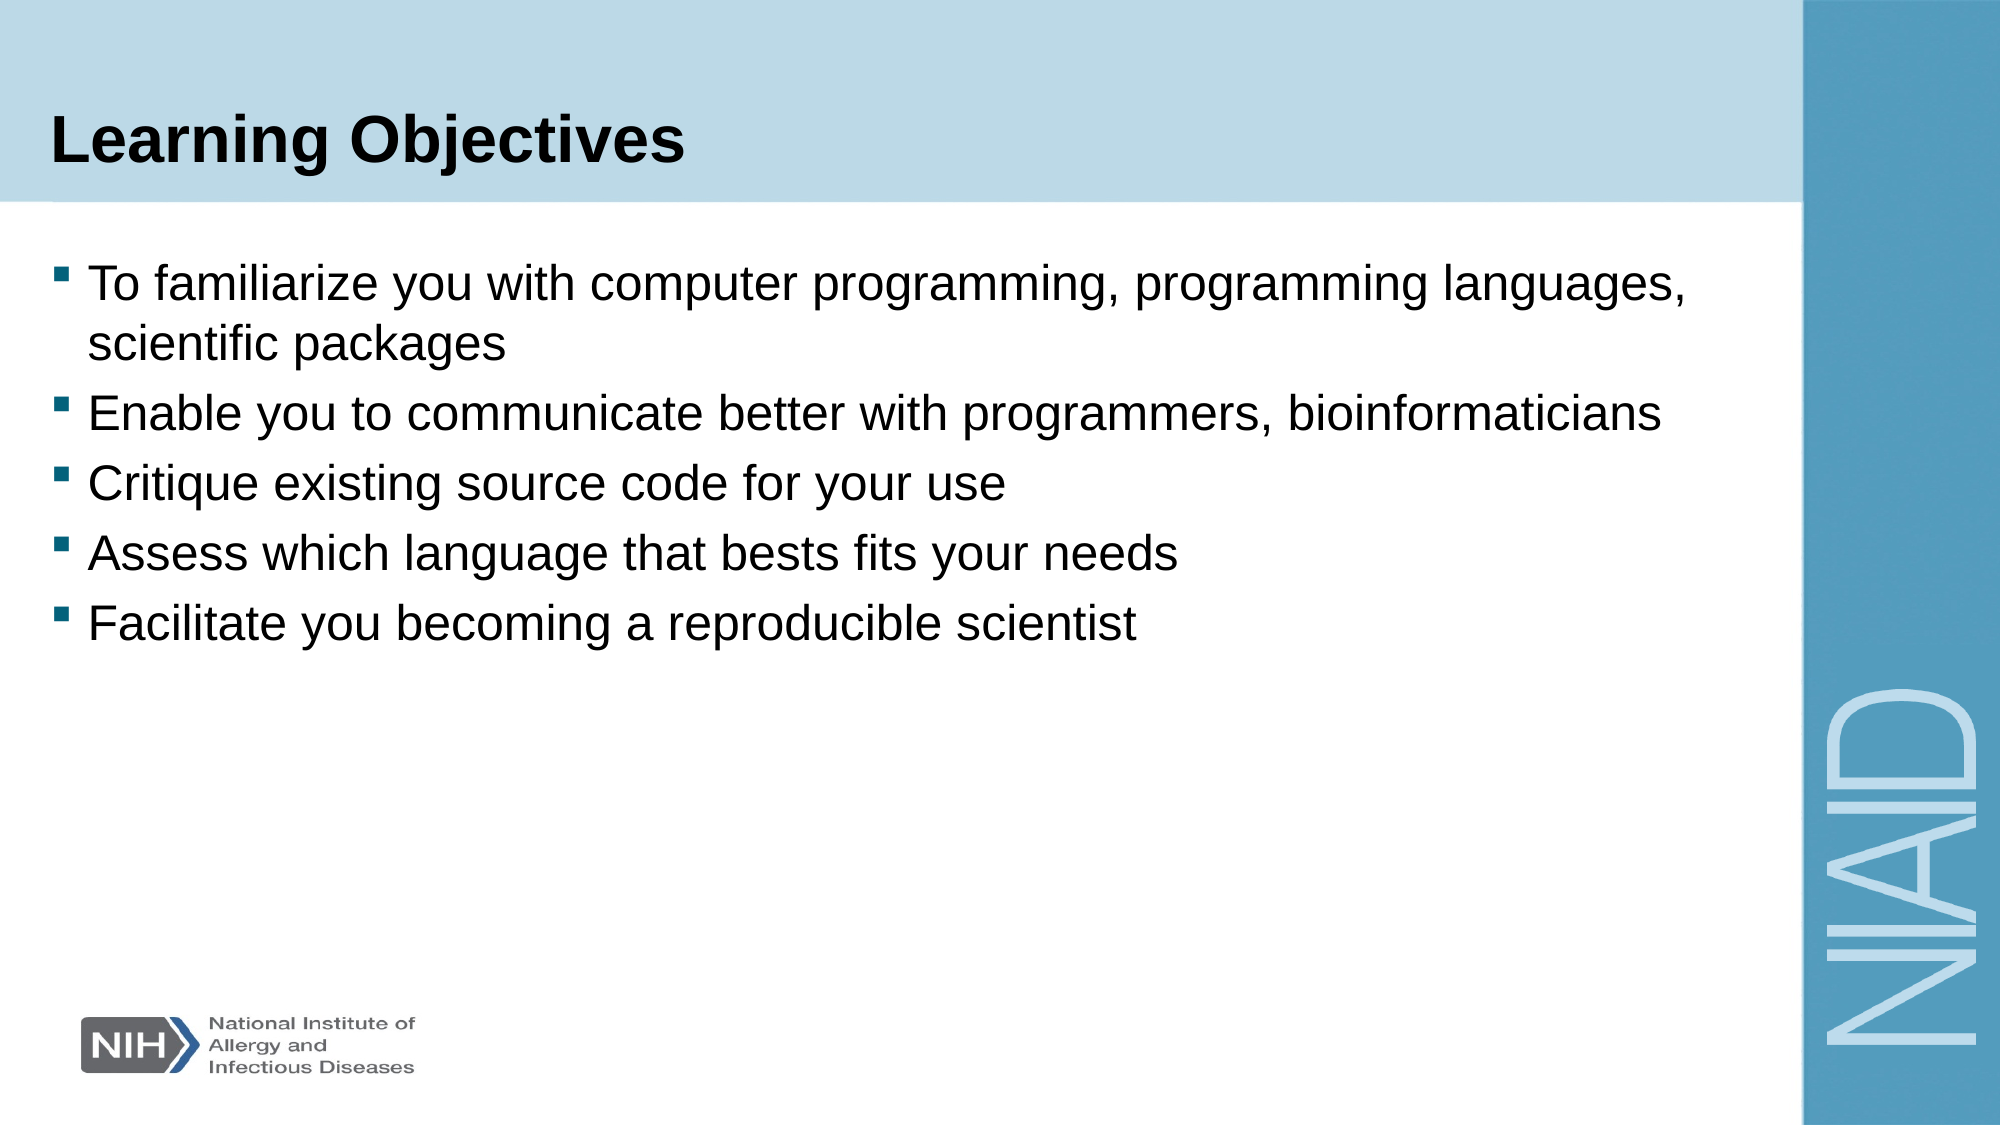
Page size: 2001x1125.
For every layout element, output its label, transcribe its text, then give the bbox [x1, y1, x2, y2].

title Learning Objectives [50, 25, 1700, 176]
picture [0, 0, 2000, 1125]
list To familiarize you with computer programming, programming languages, scientific packages Enable you to communicate better with programmers, bioinformaticians Critique existing source code for your use Assess which language that bests fits your needs Facilitate you becoming a reproducible scientist [50, 250, 1700, 975]
